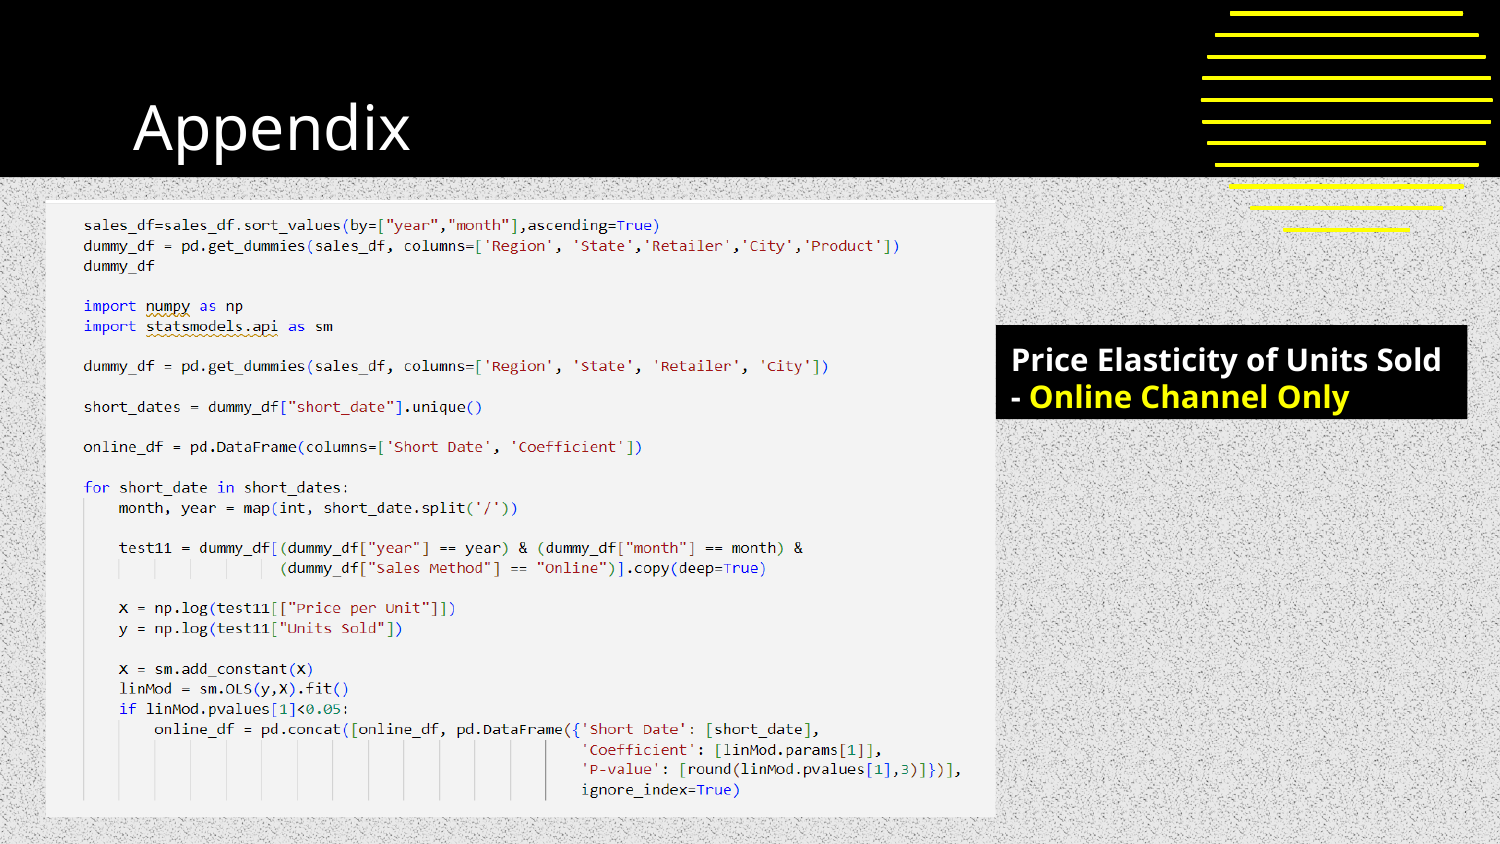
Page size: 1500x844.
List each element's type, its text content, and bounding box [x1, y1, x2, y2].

title Appendix [118, 72, 1382, 167]
picture [0, 178, 1500, 844]
text_box Price Elasticity of Units Sold - Online Channel Only [1001, 325, 1468, 420]
